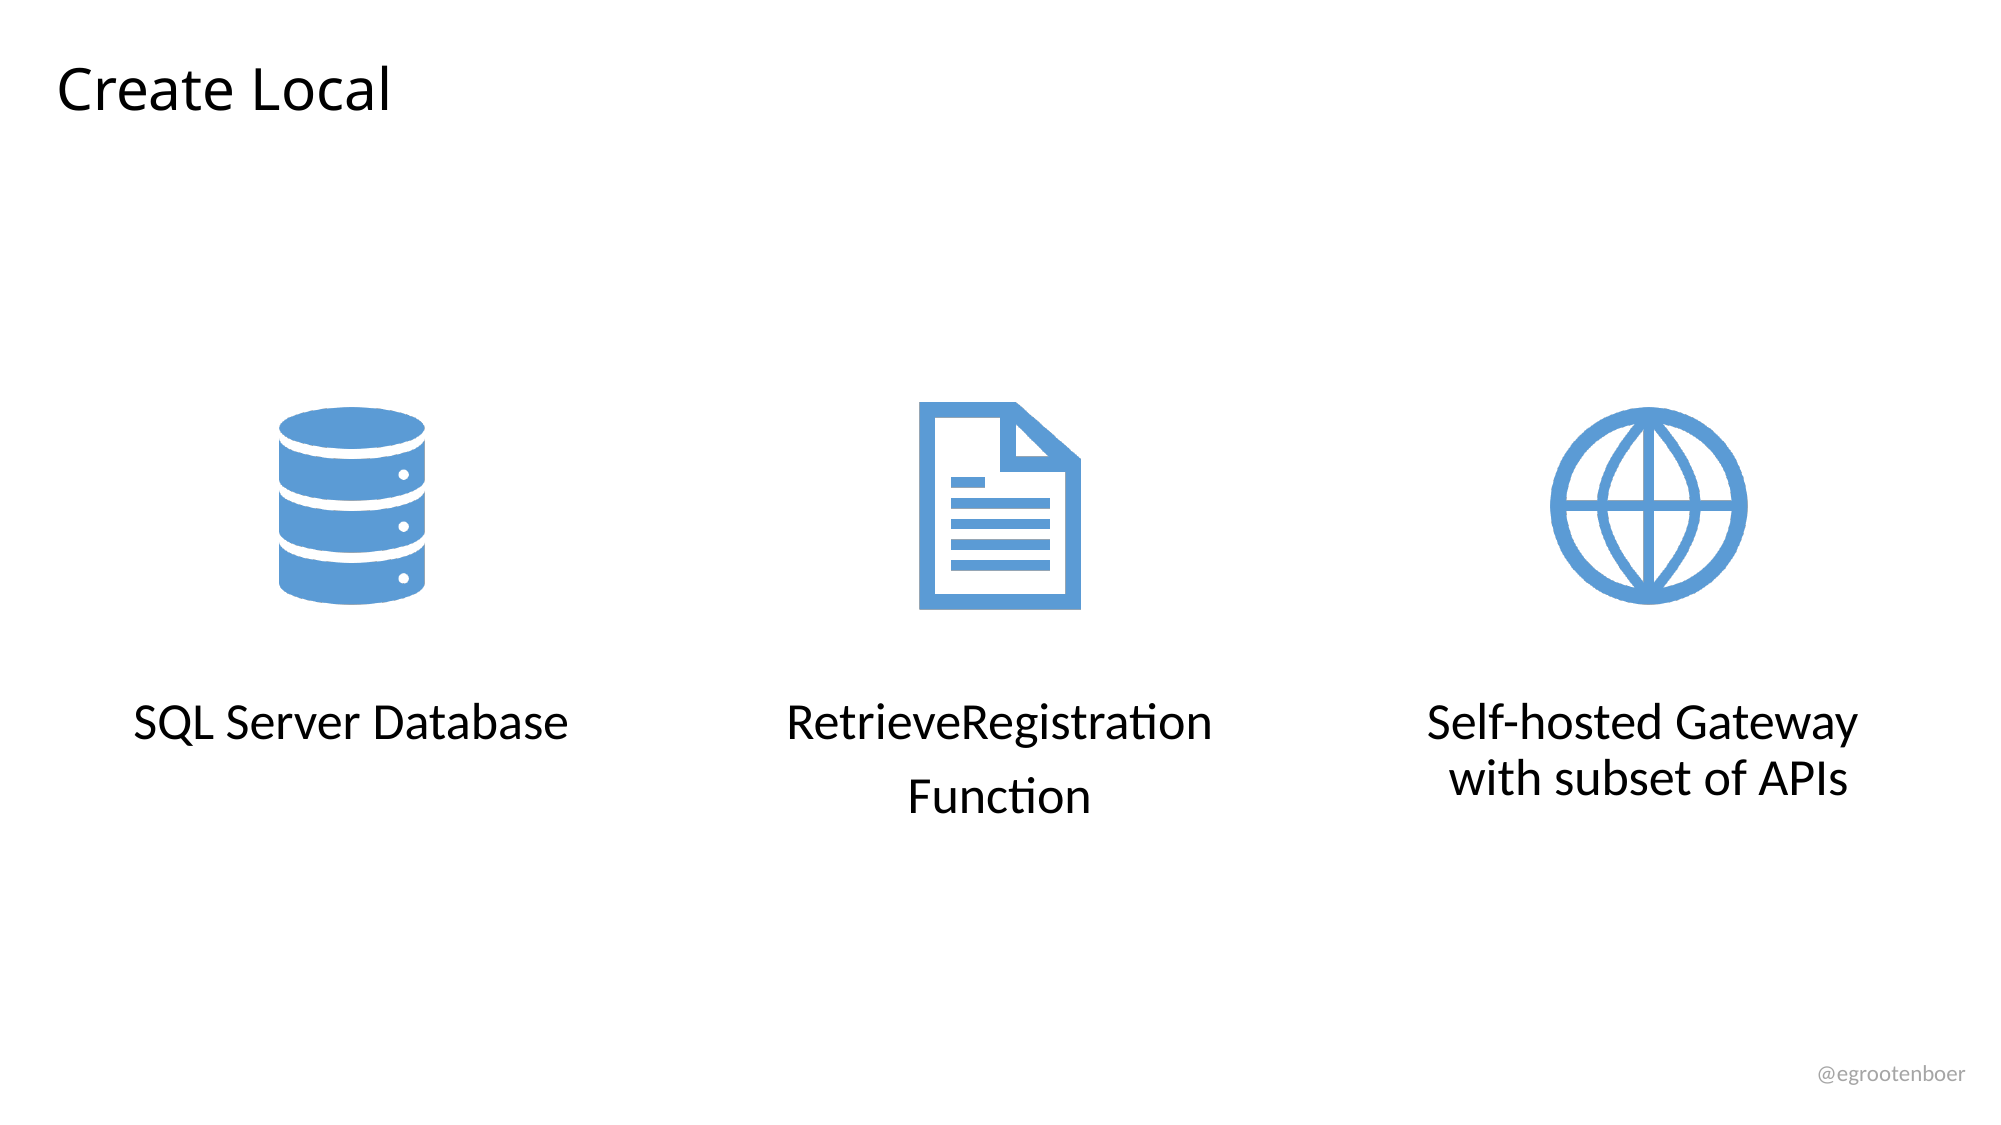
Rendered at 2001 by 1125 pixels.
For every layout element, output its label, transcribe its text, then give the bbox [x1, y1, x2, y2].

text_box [723, 381, 1276, 813]
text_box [75, 381, 628, 813]
title Create Local [41, 12, 1981, 172]
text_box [1372, 381, 1925, 813]
